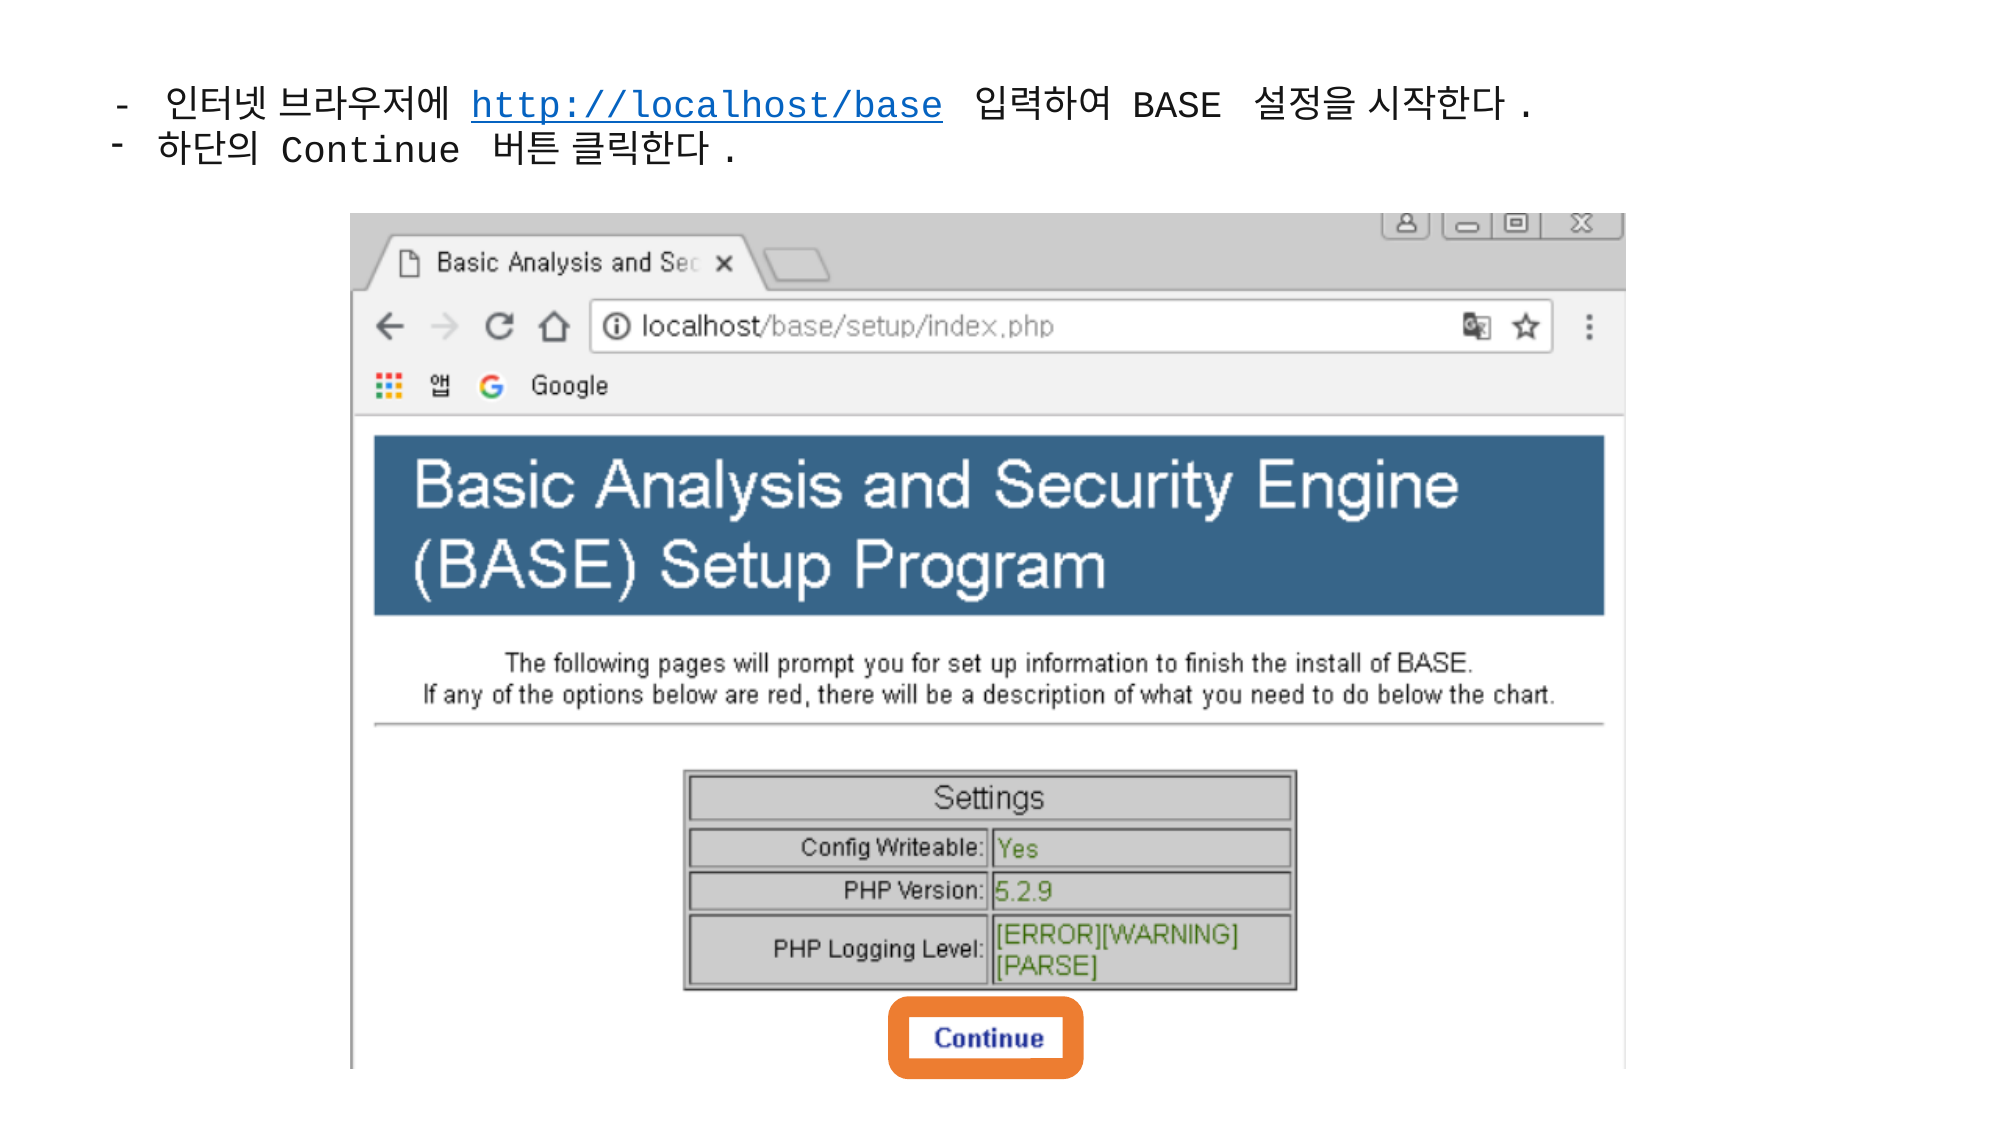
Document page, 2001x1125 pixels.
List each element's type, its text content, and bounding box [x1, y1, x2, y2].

picture [349, 213, 1626, 1069]
text_box - 인터넷 브라우저에 http://localhost/base 입력하여 BASE 설정을 시작한다. 하단의 Continue 버튼 클릭한다. [96, 72, 1701, 178]
